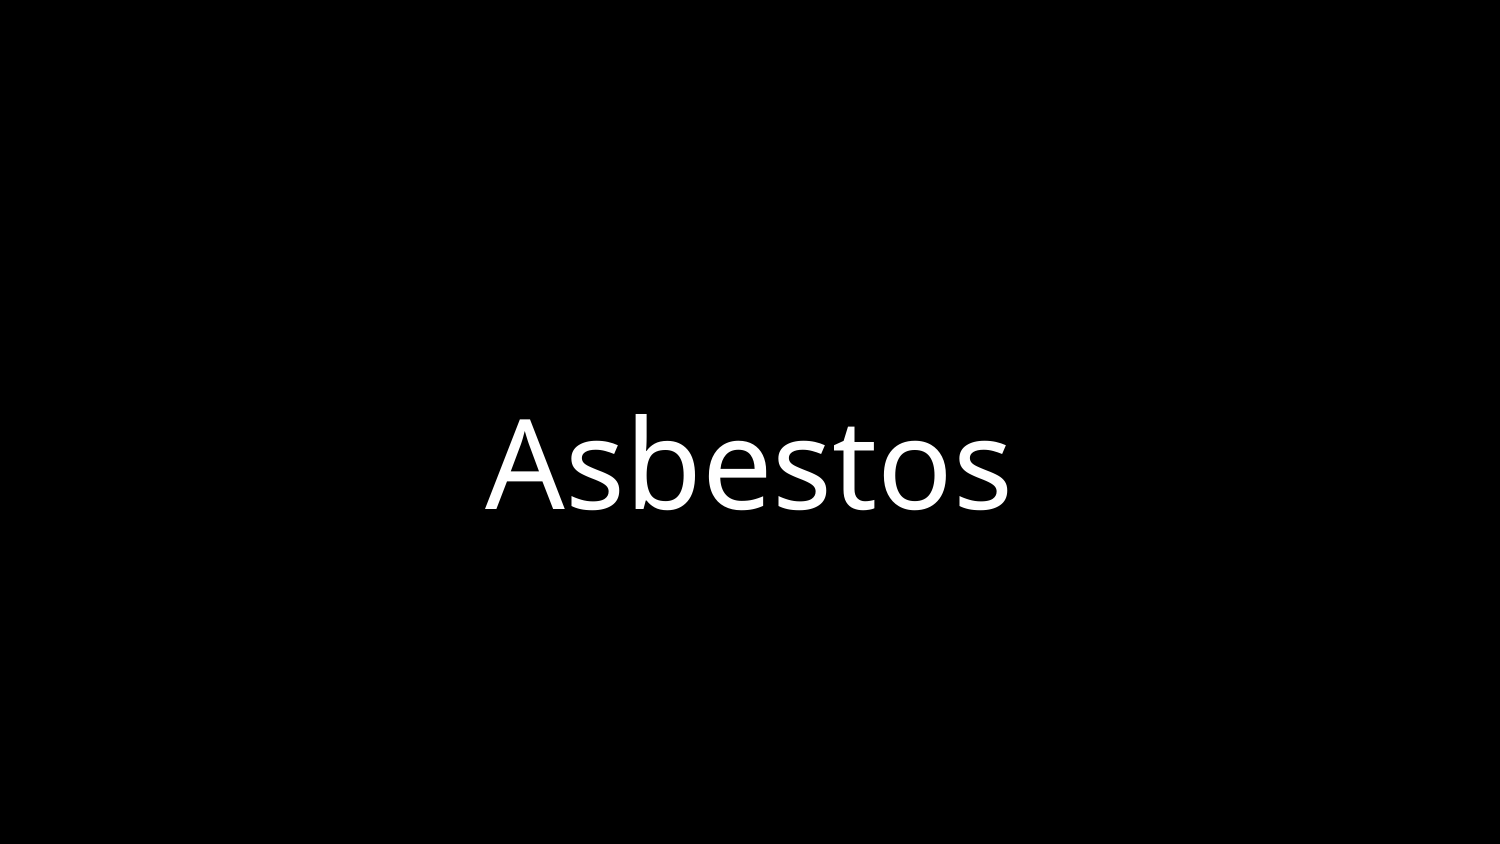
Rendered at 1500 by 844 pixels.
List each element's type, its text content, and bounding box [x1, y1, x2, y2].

text_box Asbestos [0, 301, 1500, 542]
